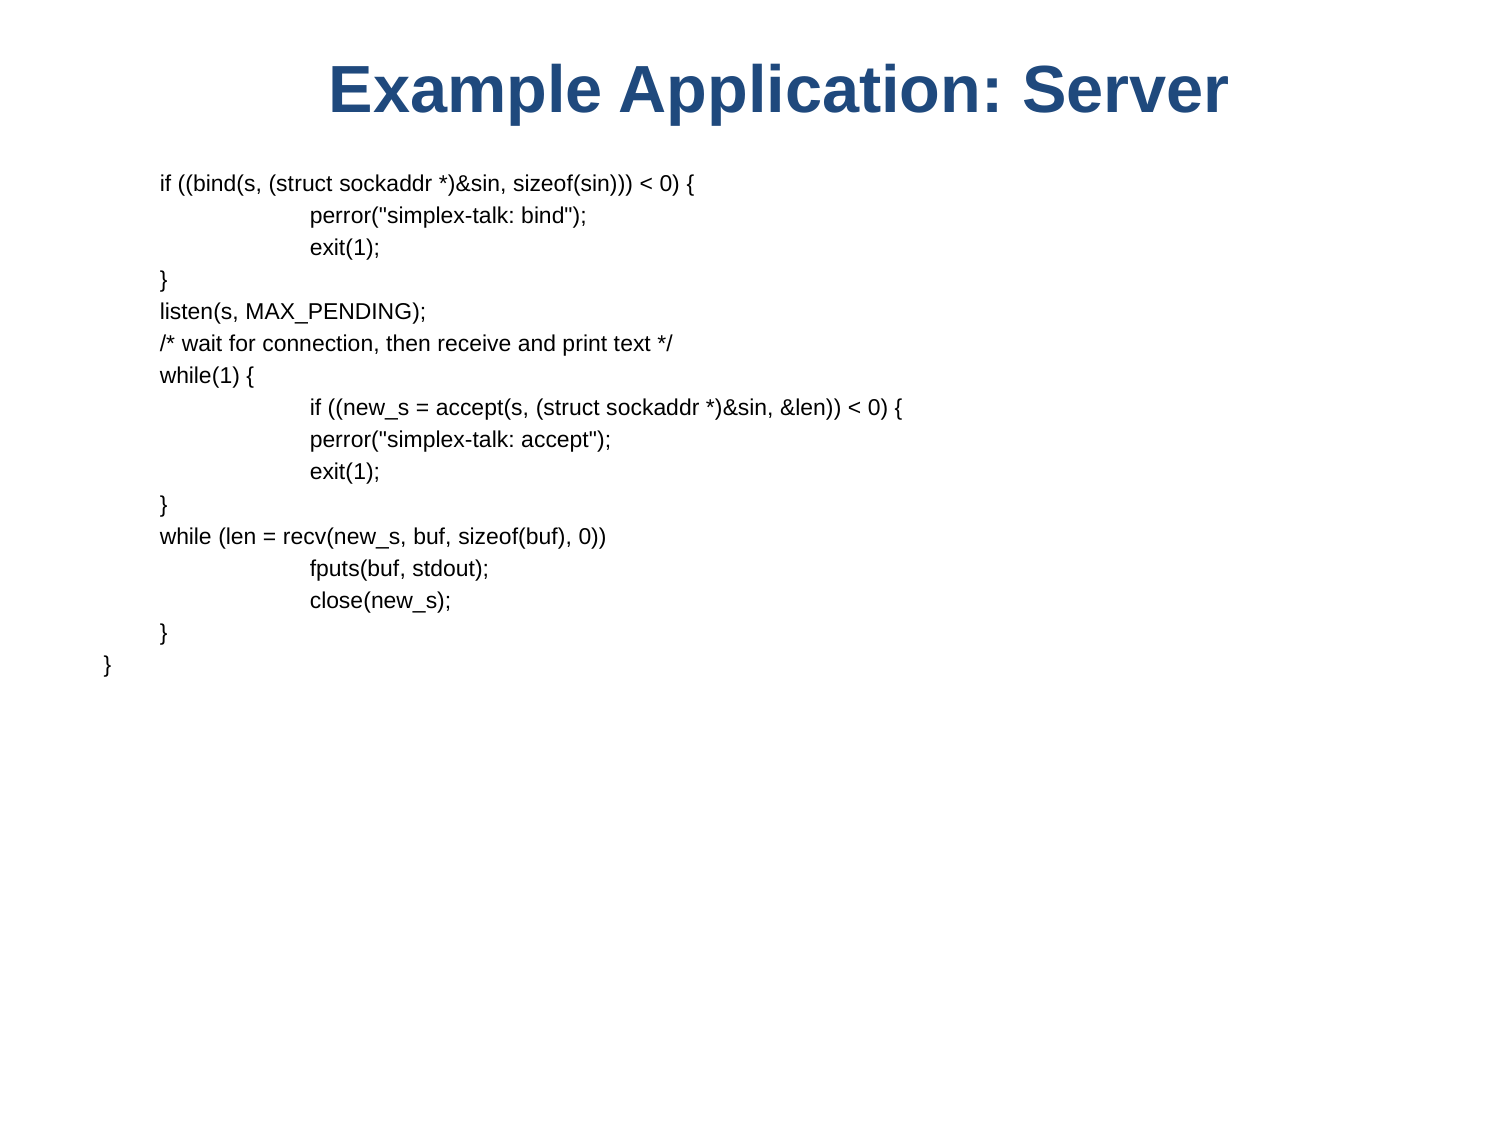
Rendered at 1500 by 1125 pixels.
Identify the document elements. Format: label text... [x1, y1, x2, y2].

title Example Application: Server [100, 38, 1459, 135]
list if ((bind(s, (struct sockaddr *)&sin, sizeof(sin))) < 0) { perror("simplex-talk: bind"); exit(1); } listen(s, MAX_PENDING); /* wait for connection, then receive and print text */ while(1) { if ((new_s = accept(s, (struct sockaddr *)&sin, &len)) < 0) { perror("simplex-talk: accept"); exit(1); } while (len = recv(new_s, buf, sizeof(buf), 0)) fputs(buf, stdout); close(new_s); } } [88, 160, 1446, 1000]
